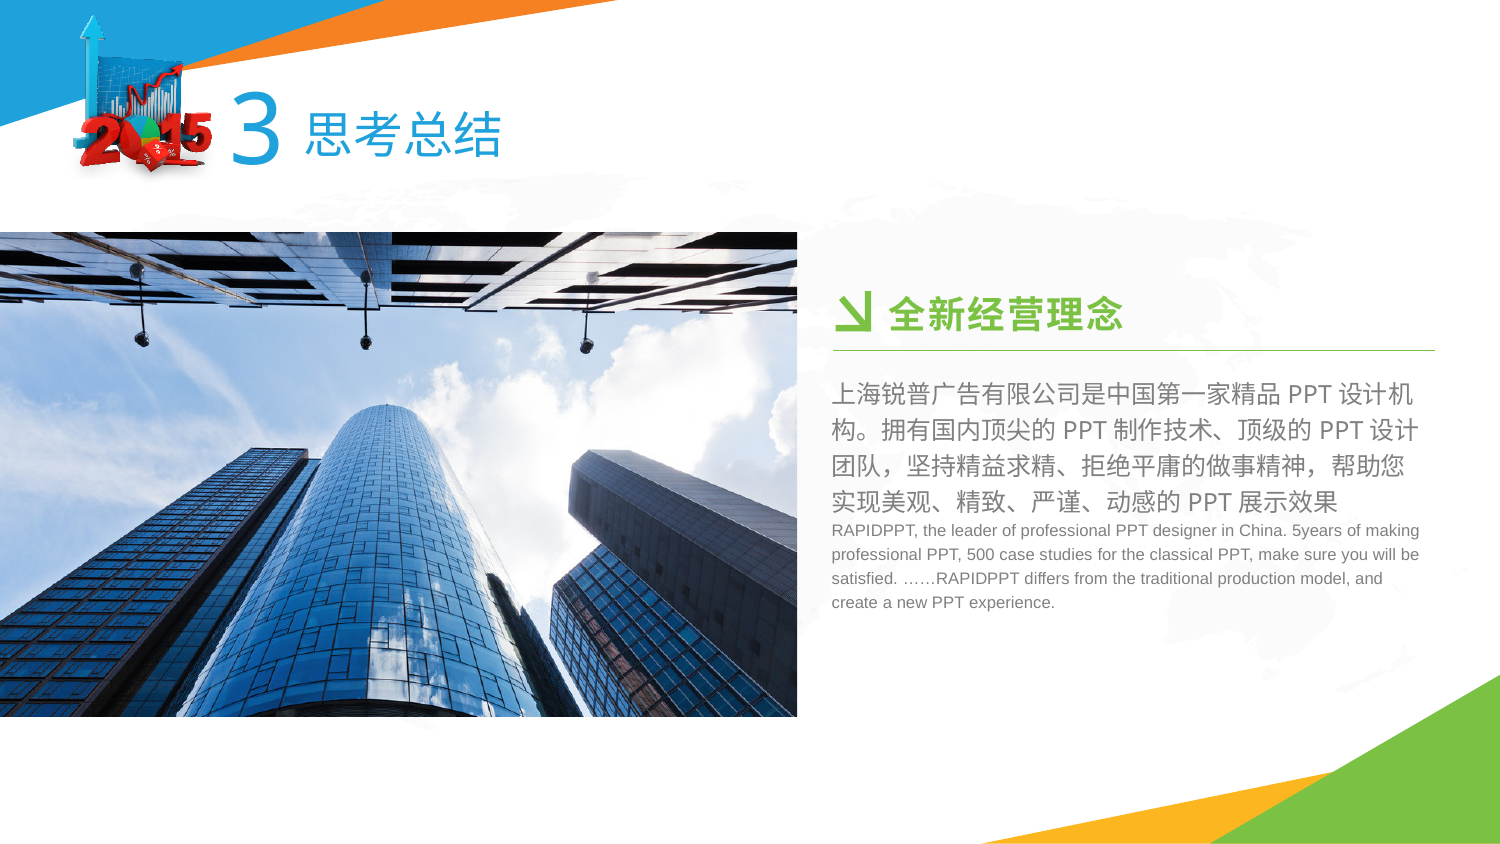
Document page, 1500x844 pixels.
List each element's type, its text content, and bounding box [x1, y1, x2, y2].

picture [0, 232, 798, 718]
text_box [90, 56, 519, 194]
text_box 上海锐普广告有限公司是中国第一家精品PPT设计机构。拥有国内顶尖的PPT制作技术、顶级的PPT设计团队，坚持精益求精、拒绝平庸的做事精神，帮助您实现美观、精致、严谨、动感的PPT展示效果 RAPIDPPT, the leader of professional PPT designer in China. 5years of making professional PPT, 500 case studies for the classical PPT, make sure you will be satisfied. ……RAPIDPPT differs from the traditional production model, and create a new PPT experience. [816, 365, 1446, 639]
picture [28, 9, 260, 184]
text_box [835, 260, 1130, 350]
